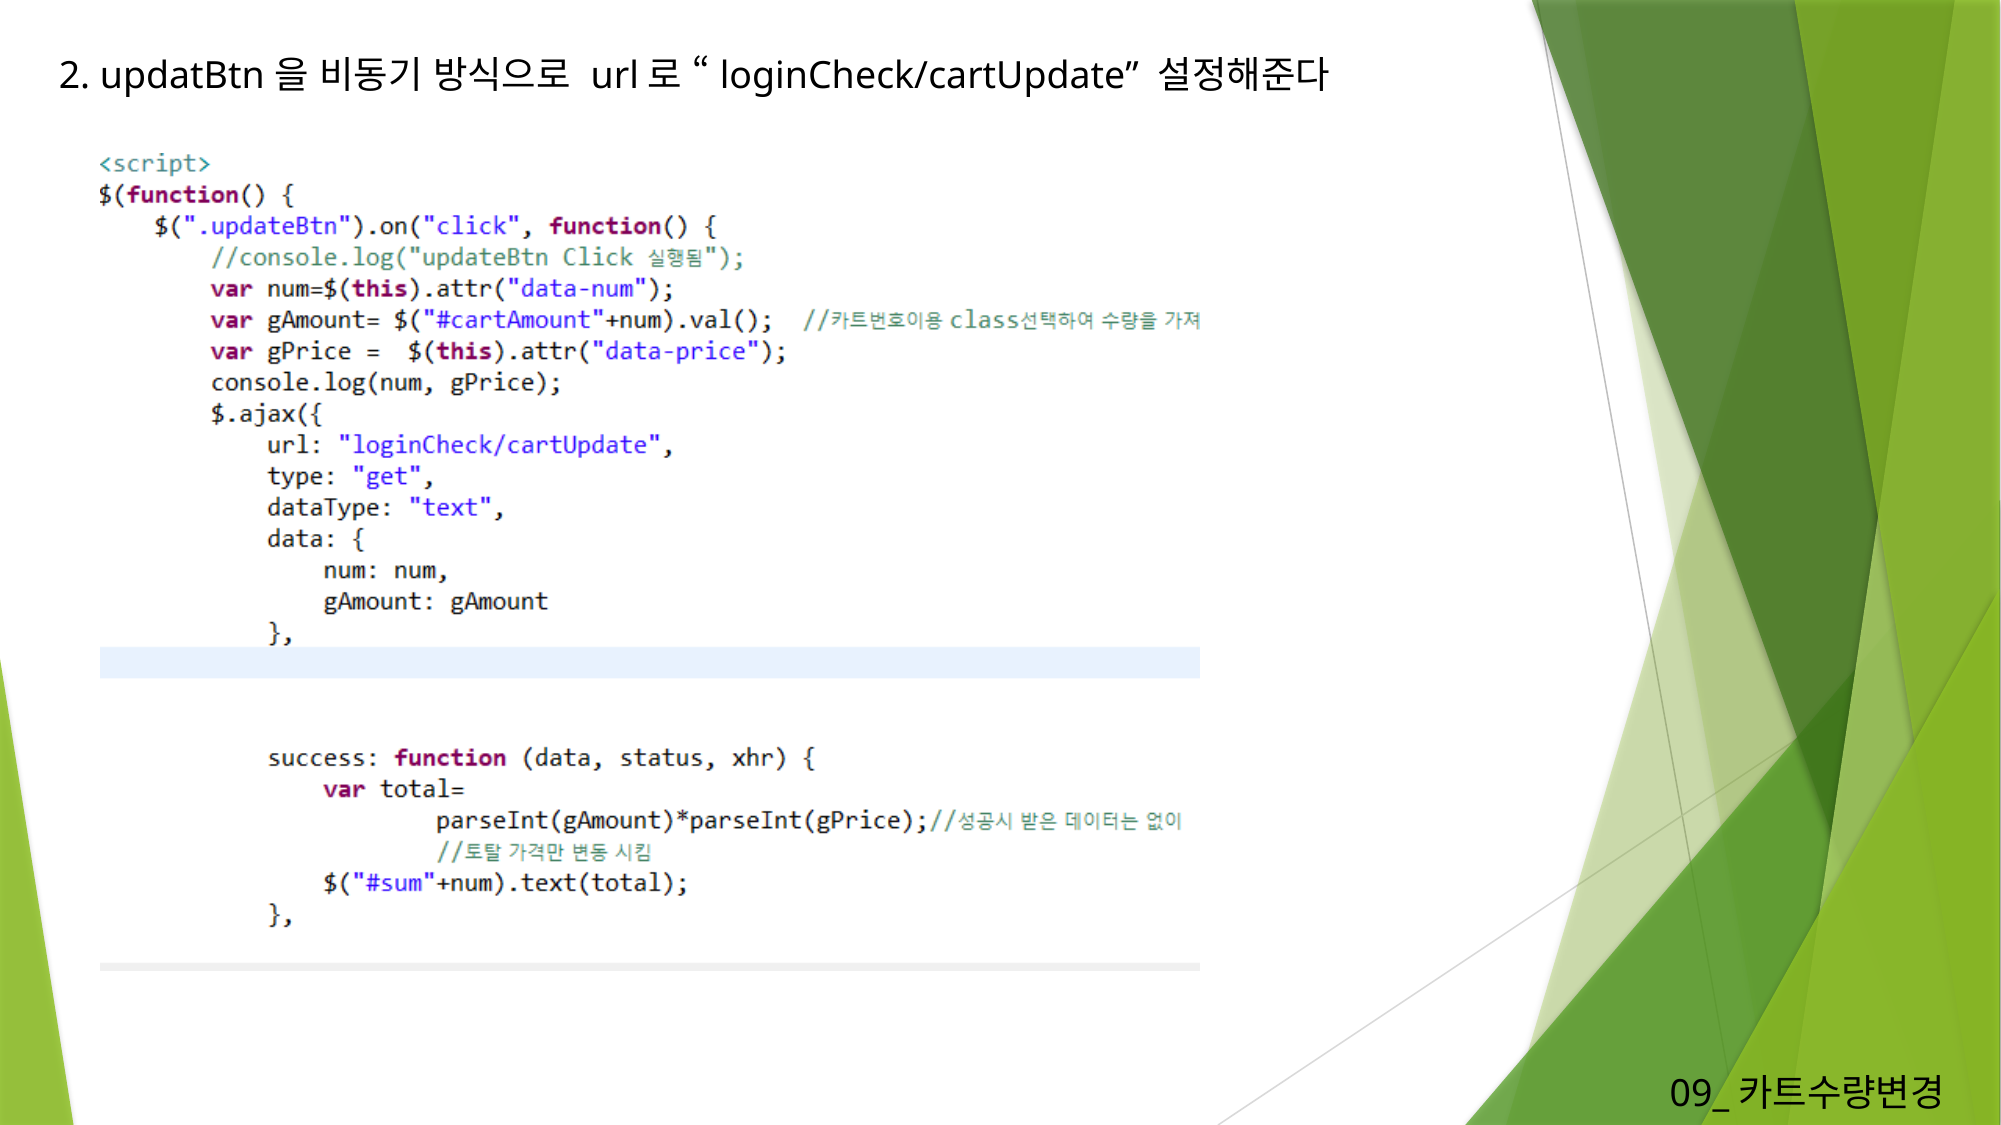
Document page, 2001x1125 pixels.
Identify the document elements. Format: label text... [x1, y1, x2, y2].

text_box 2. updatBtn을 비동기 방식으로 url로 “loginCheck/cartUpdate” 설정해준다 [44, 43, 1386, 104]
picture [100, 153, 1200, 972]
text_box 09_카트수량변경 [1654, 1061, 2000, 1122]
